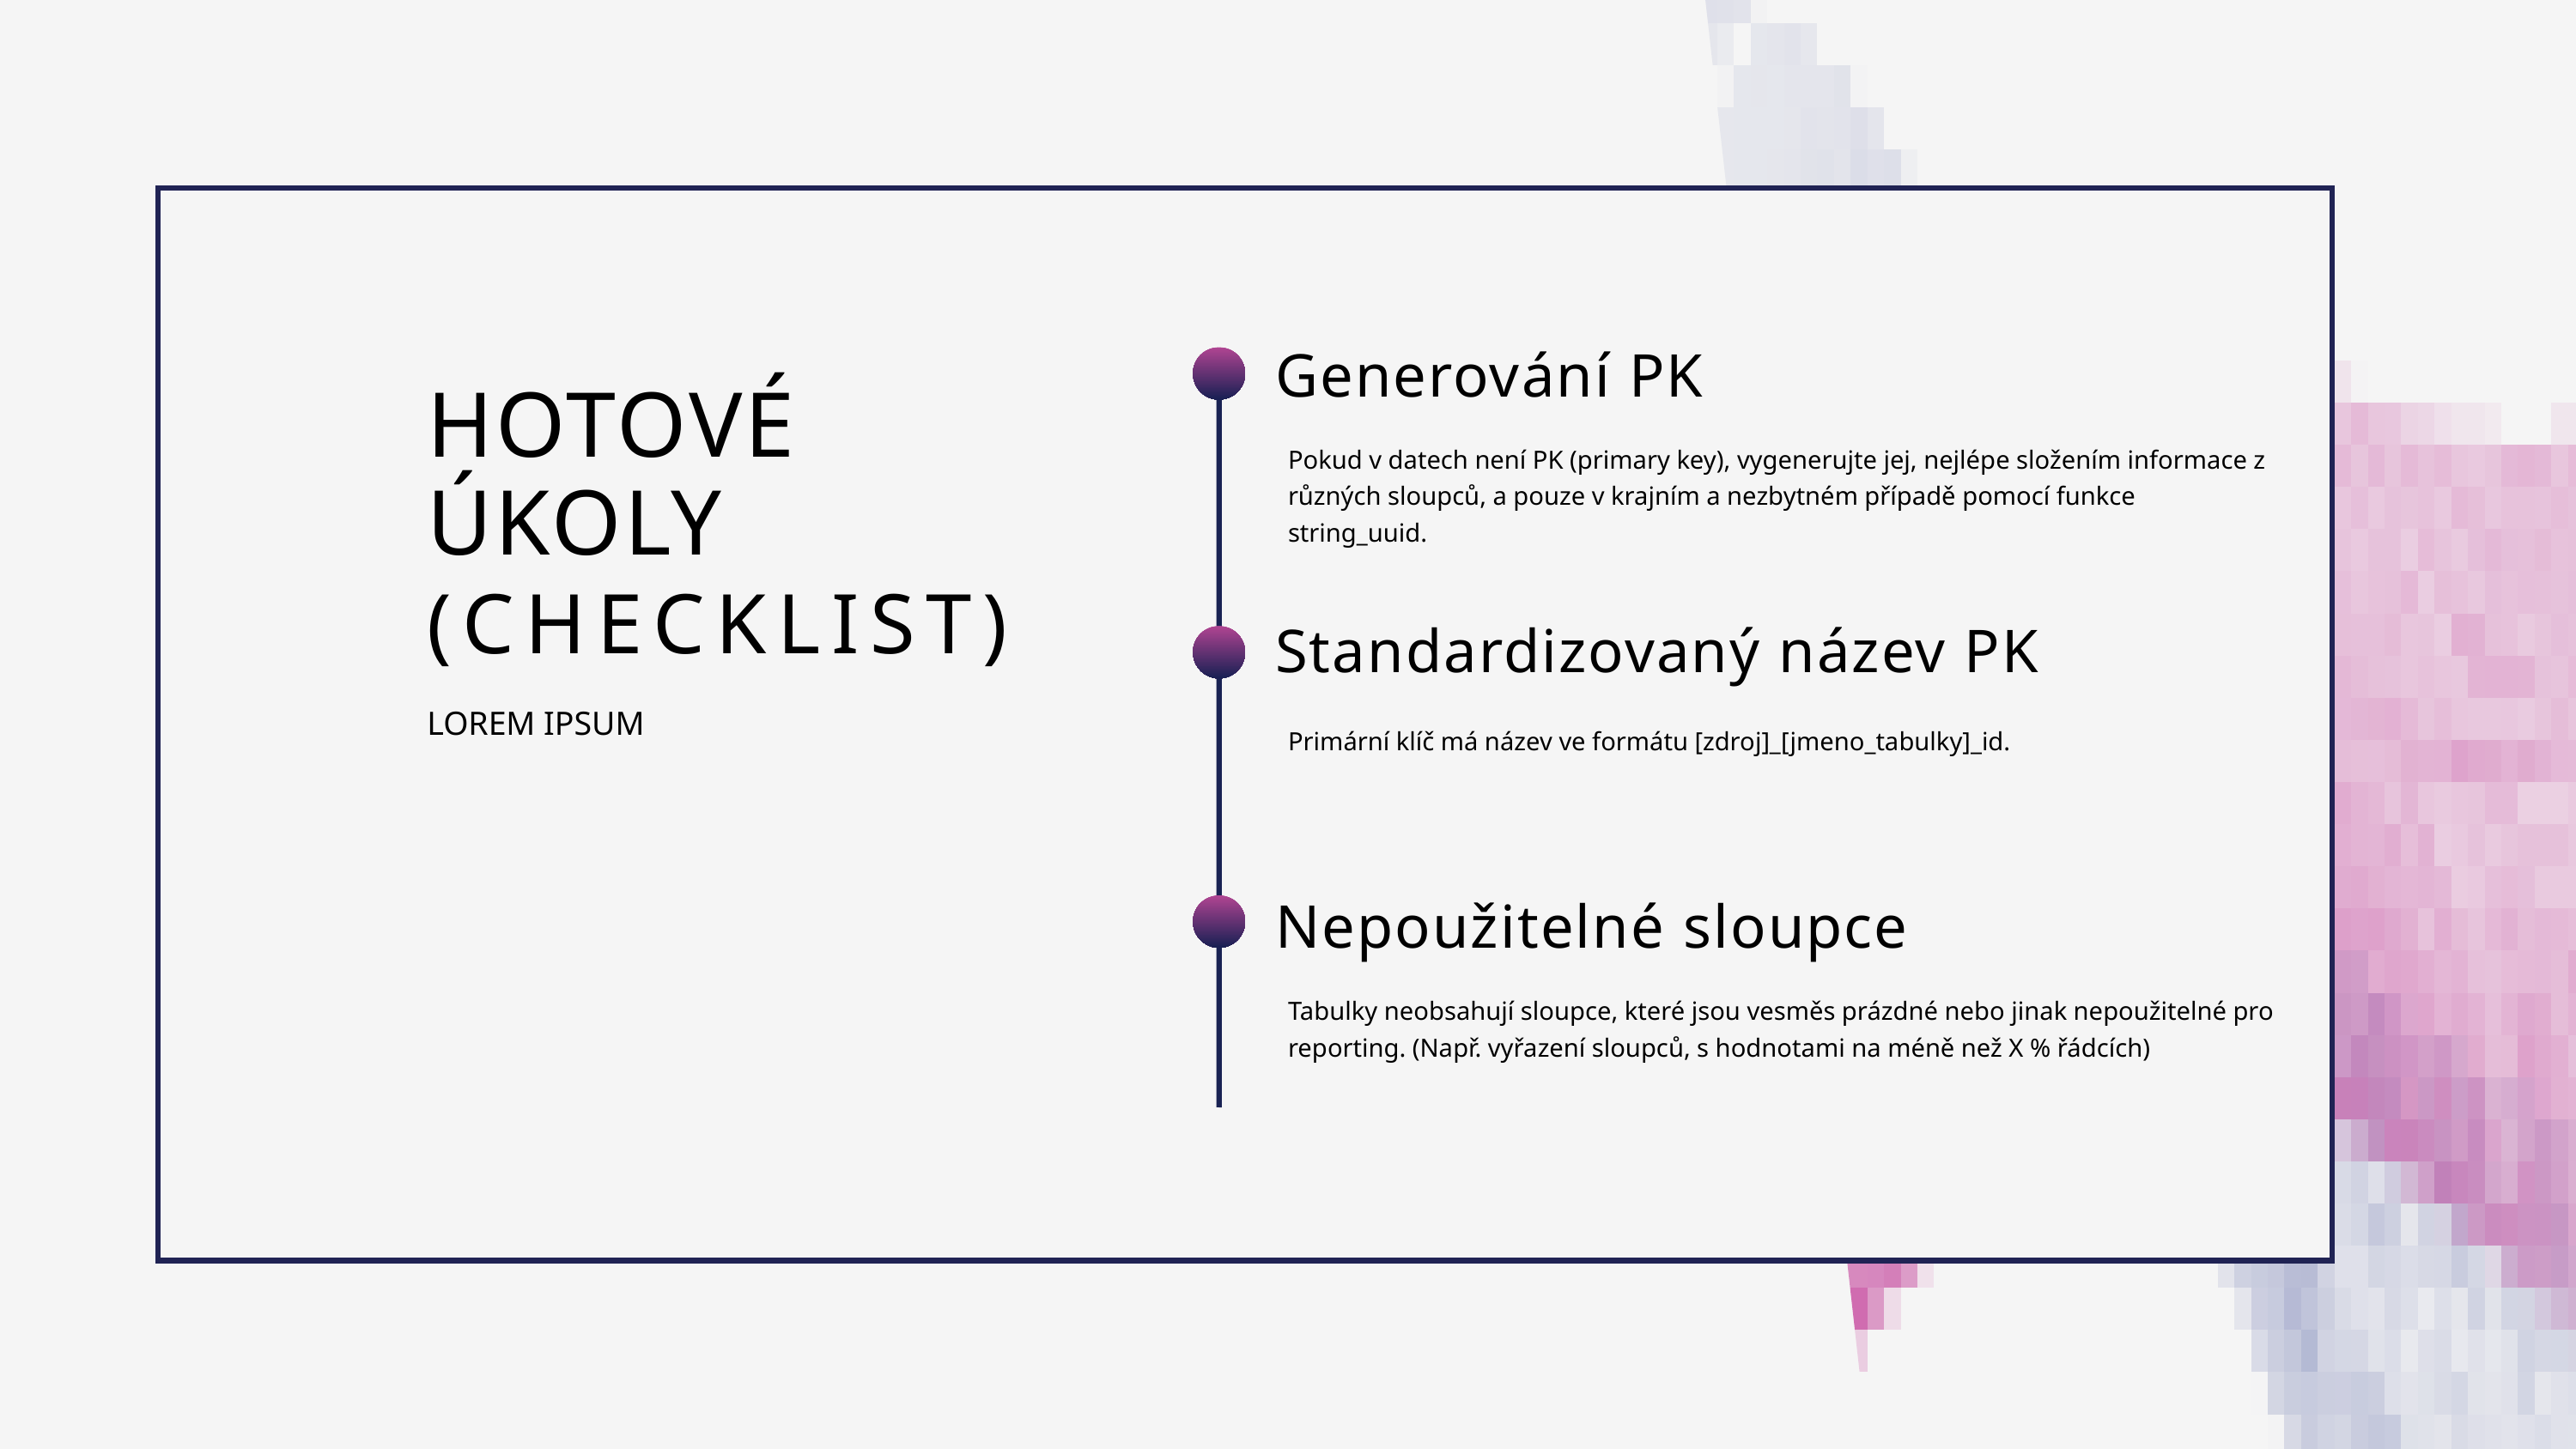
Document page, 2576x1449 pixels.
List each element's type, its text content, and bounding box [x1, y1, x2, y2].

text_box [1193, 626, 1246, 679]
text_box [157, 187, 2333, 1261]
text_box [1705, 0, 2576, 1449]
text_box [1193, 347, 1246, 400]
text_box Nepoužitelné sloupce [1275, 894, 2395, 1415]
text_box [1193, 895, 1246, 949]
